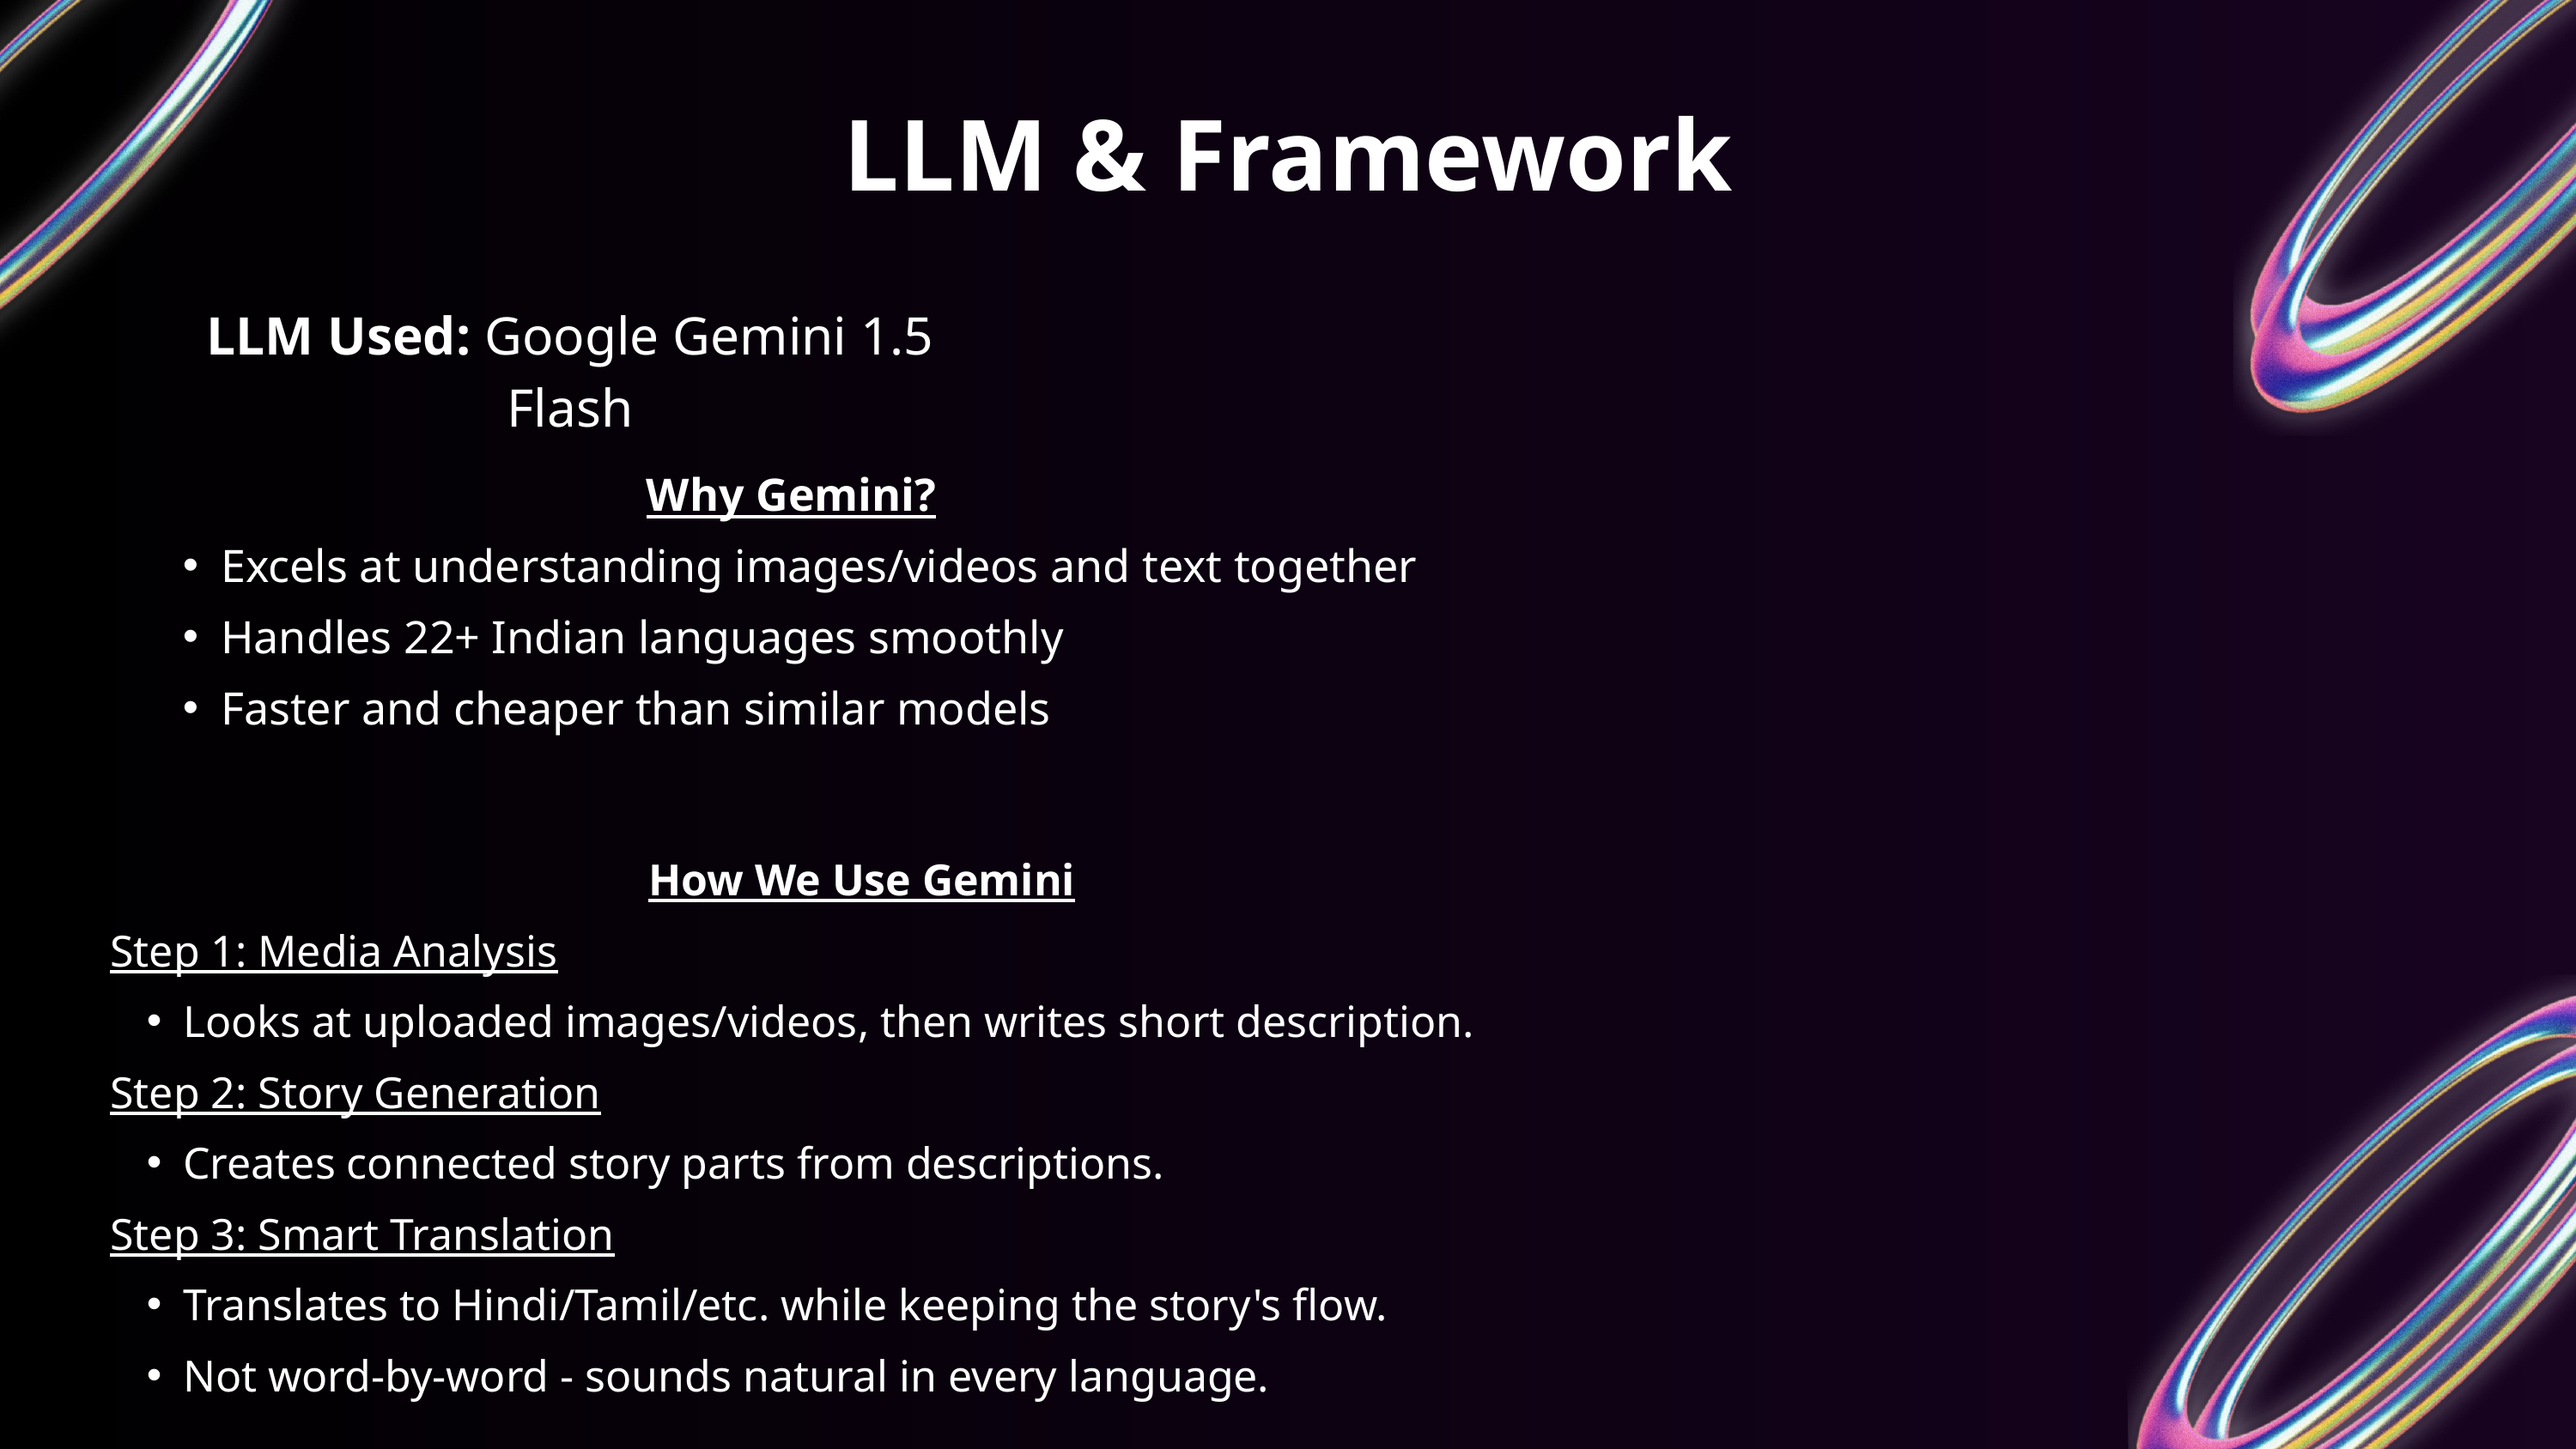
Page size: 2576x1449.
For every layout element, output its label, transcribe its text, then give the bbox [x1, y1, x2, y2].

text_box LLM Used: Google Gemini 1.5 Flash [144, 292, 996, 438]
text_box [2233, 0, 2576, 437]
text_box [2118, 974, 2576, 1449]
text_box Why Gemini? Excels at understanding images/videos and text together Handles 22+ Indian languages smoothly Faster and cheaper than similar models [144, 449, 1438, 734]
text_box [0, 0, 312, 415]
text_box LLM & Framework [826, 73, 1750, 211]
text_box How We Use Gemini Step 1: Media Analysis Looks at uploaded images/videos, then writes short description. Step 2: Story Generation Creates connected story parts from descriptions. Step 3: Smart Translation Translates to Hindi/Tamil/etc. while keeping the story's flow. Not word-by-word - sounds natural in every language. [110, 833, 1614, 1400]
